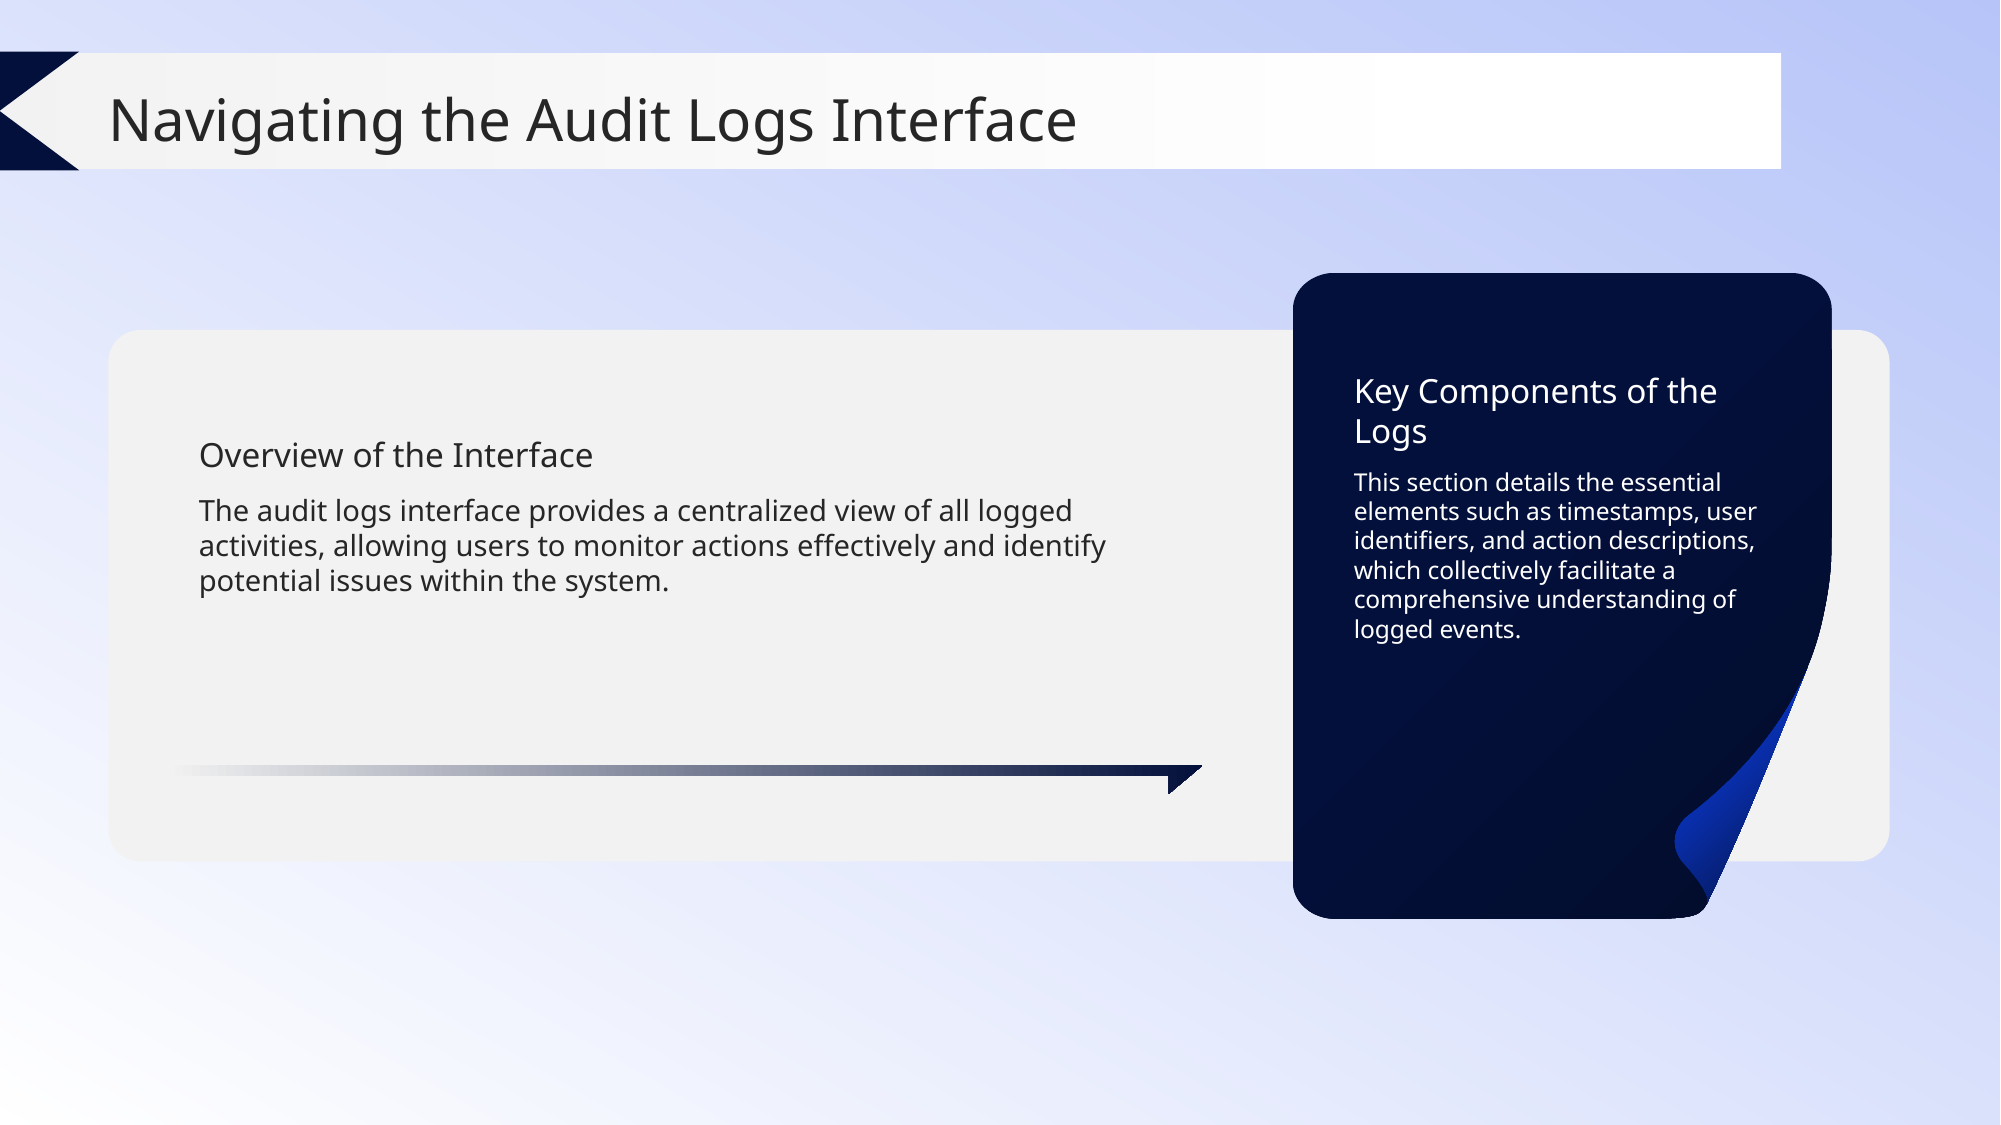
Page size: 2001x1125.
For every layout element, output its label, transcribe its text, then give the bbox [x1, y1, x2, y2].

text_box [1727, 329, 1890, 862]
text_box [0, 51, 80, 171]
text_box The audit logs interface provides a centralized view of all logged activities, allowing users to monitor actions effectively and identify potential issues within the system. [198, 492, 1203, 715]
text_box Navigating the Audit Logs Interface [108, 79, 1890, 157]
text_box [1293, 272, 1832, 919]
text_box This section details the essential elements such as timestamps, user identifiers, and action descriptions, which collectively facilitate a comprehensive understanding of logged events. [1353, 466, 1768, 717]
text_box Key Components of the Logs [1353, 304, 1768, 450]
text_box [108, 329, 1293, 862]
text_box [165, 765, 1203, 794]
text_box Overview of the Interface [198, 413, 1203, 475]
text_box [1, 53, 1782, 169]
text_box [1675, 682, 1802, 904]
text_box [0, 0, 2000, 1125]
